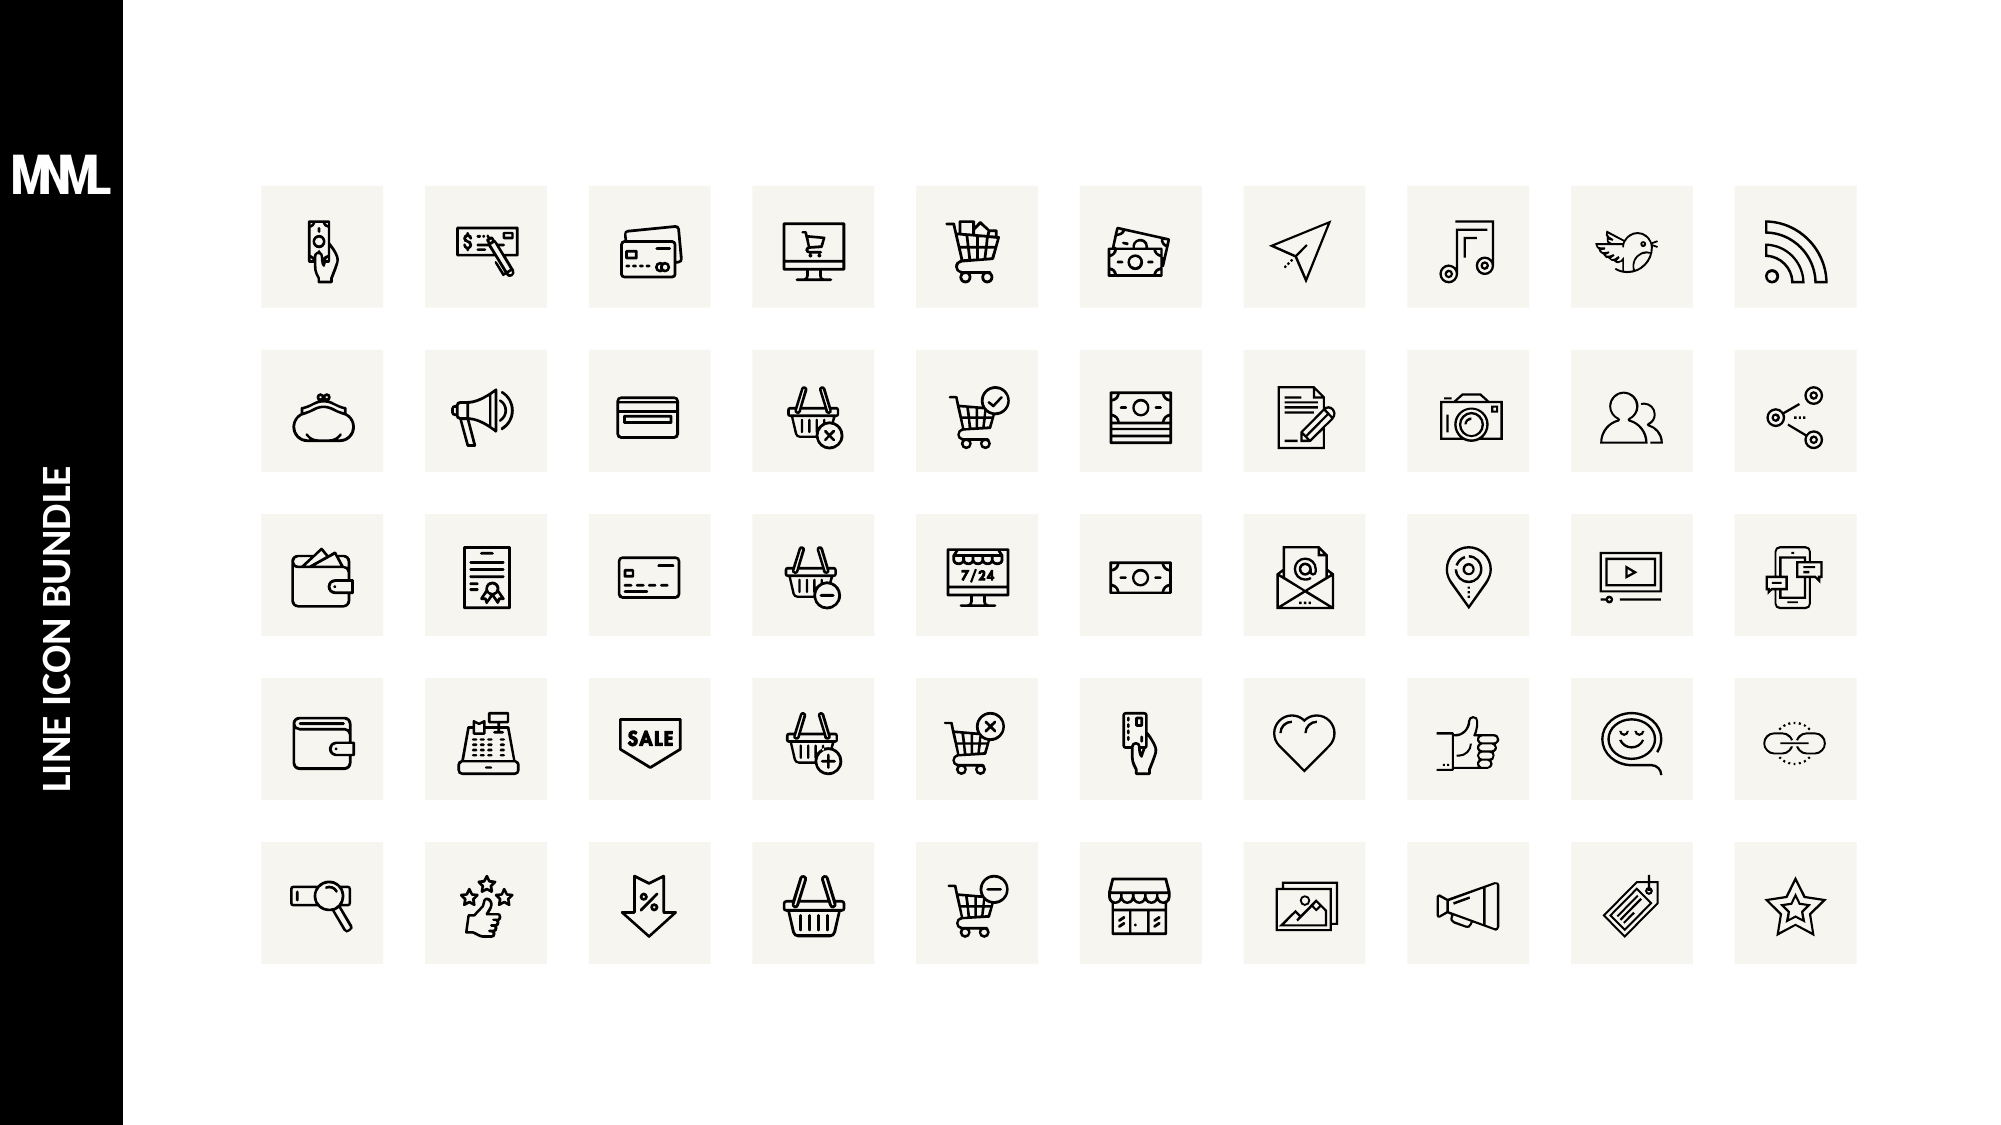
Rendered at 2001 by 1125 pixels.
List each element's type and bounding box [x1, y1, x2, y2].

text_box [1439, 228, 1488, 284]
text_box [1640, 402, 1663, 444]
text_box [1109, 561, 1172, 594]
text_box [620, 225, 683, 279]
text_box [1763, 732, 1793, 755]
text_box [620, 874, 677, 938]
text_box [1436, 715, 1500, 771]
text_box [292, 393, 355, 443]
text_box [1600, 391, 1648, 444]
text_box [787, 386, 844, 450]
text_box [1600, 595, 1614, 604]
text_box [784, 546, 842, 610]
text_box [290, 880, 353, 933]
text_box [785, 712, 843, 776]
text_box [1765, 546, 1823, 610]
text_box [477, 874, 497, 893]
text_box [1787, 423, 1824, 450]
text_box [782, 875, 846, 938]
text_box [459, 887, 479, 906]
text_box [946, 548, 1010, 607]
text_box [465, 897, 502, 938]
text_box [1275, 881, 1339, 932]
text_box [782, 222, 846, 282]
text_box [456, 226, 519, 277]
text_box [1764, 876, 1827, 937]
text_box [616, 396, 680, 439]
text_box [1276, 546, 1335, 610]
text_box [291, 547, 354, 608]
text_box [947, 874, 1009, 938]
text_box [1108, 877, 1171, 936]
text_box [1455, 220, 1495, 276]
text_box [1804, 386, 1824, 405]
text_box [1109, 391, 1173, 445]
text_box [1766, 403, 1801, 428]
text_box [1599, 551, 1663, 593]
text_box [500, 391, 514, 431]
text_box [451, 388, 508, 447]
text_box [617, 556, 681, 599]
text_box [1107, 226, 1171, 277]
text_box [1277, 386, 1336, 450]
text_box [1436, 882, 1500, 931]
text_box [292, 716, 356, 771]
text_box [1273, 714, 1336, 773]
text_box [943, 711, 1005, 776]
text_box [307, 220, 339, 284]
text_box [457, 711, 520, 776]
text_box [1601, 711, 1663, 776]
text_box [463, 546, 511, 610]
text_box [494, 887, 514, 906]
text_box [1440, 393, 1503, 442]
text_box [1796, 732, 1826, 755]
text_box [948, 386, 1010, 450]
picture [0, 113, 122, 236]
text_box [1445, 546, 1492, 610]
text_box [1268, 220, 1332, 284]
text_box [1595, 230, 1658, 274]
text_box [619, 718, 682, 769]
text_box [1602, 874, 1659, 938]
text_box [945, 220, 1000, 284]
text_box [1122, 711, 1158, 776]
text_box [1765, 220, 1828, 284]
